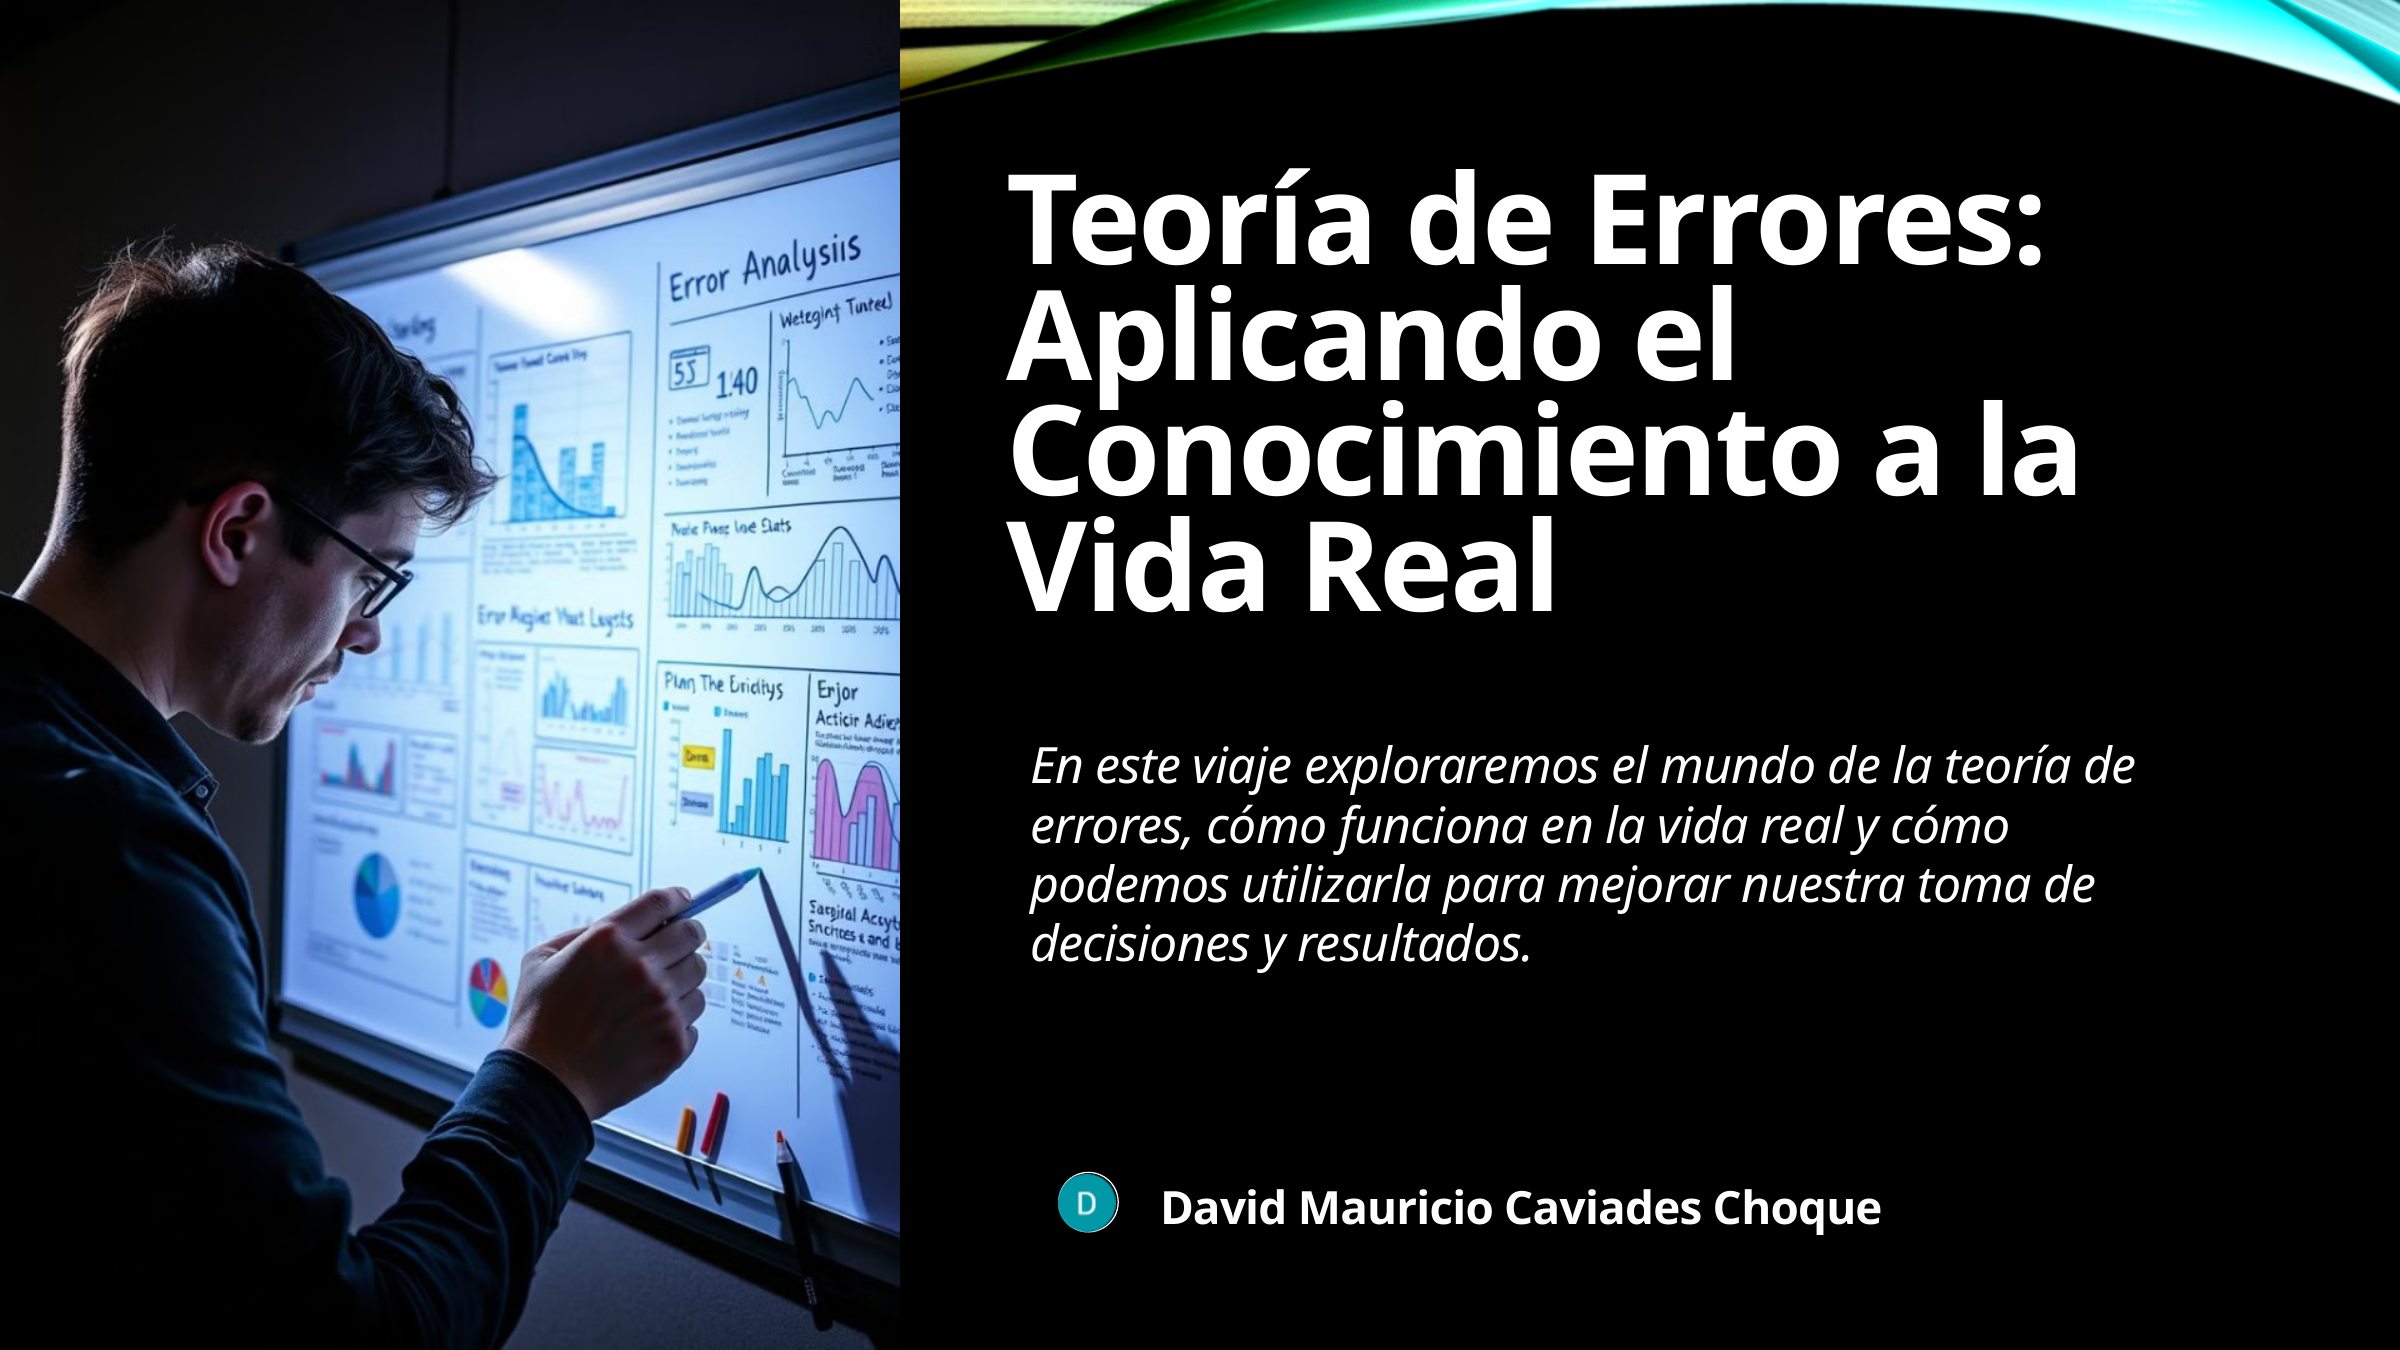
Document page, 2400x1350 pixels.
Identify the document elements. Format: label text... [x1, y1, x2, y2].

text_box En este viaje exploraremos el mundo de la teoría de errores, cómo funciona en la vida real y cómo podemos utilizarla para mejorar nuestra toma de decisiones y resultados. [1030, 734, 2152, 954]
text_box David Mauricio Caviades Choque [1160, 1169, 1954, 1235]
picture [1058, 1174, 1116, 1233]
text_box Teoría de Errores: Aplicando el Conocimiento a la Vida Real [1006, 173, 2247, 523]
picture [0, 0, 2400, 1350]
